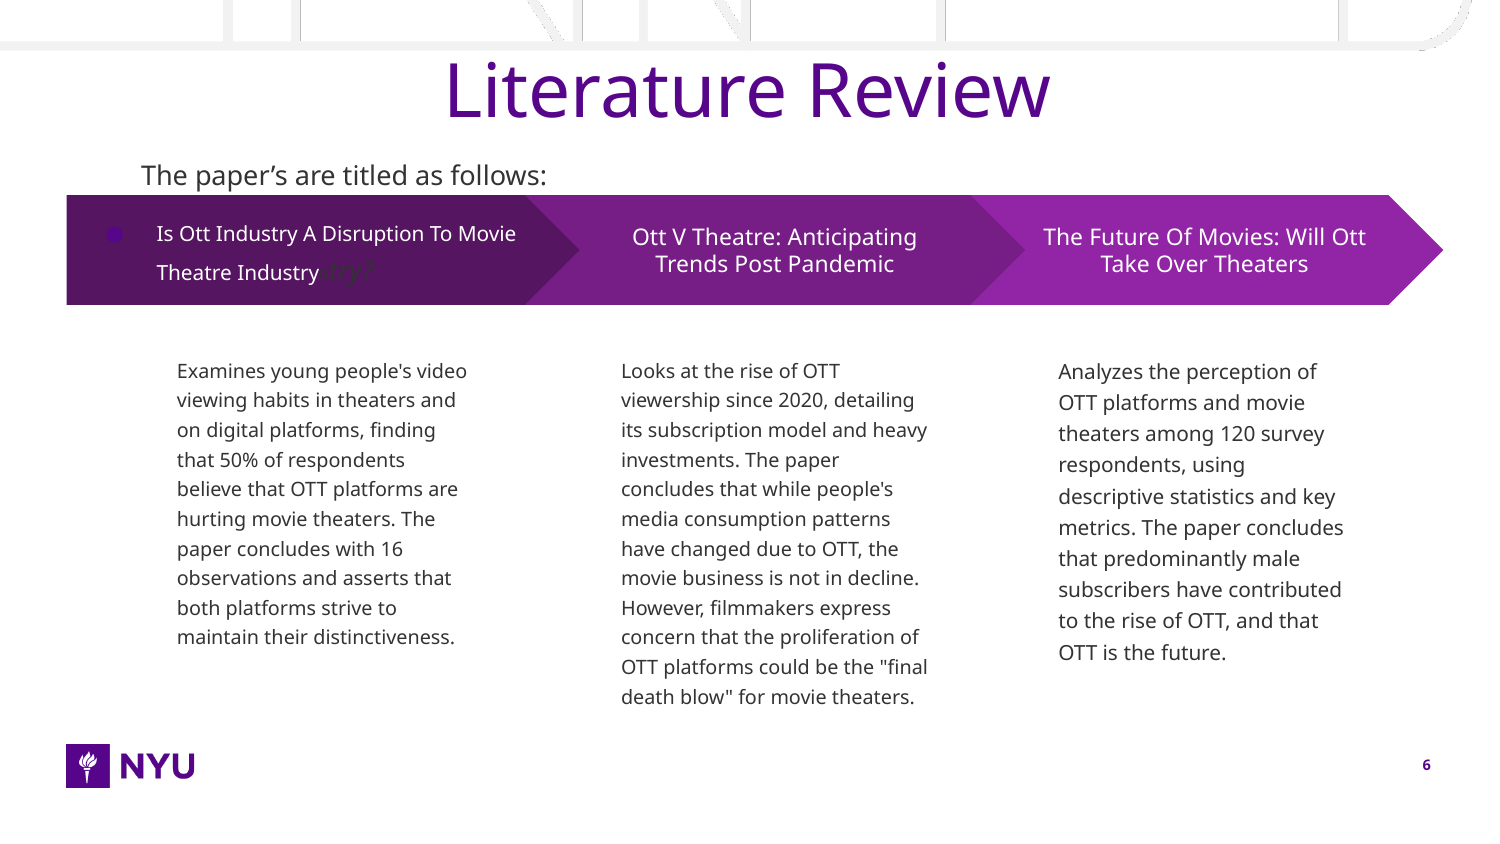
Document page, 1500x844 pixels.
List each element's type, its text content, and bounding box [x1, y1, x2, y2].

picture [0, 0, 1496, 51]
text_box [524, 194, 1026, 767]
picture [66, 767, 195, 788]
list The paper’s are titled as follows: [51, 135, 1444, 709]
title Literature Review [51, 41, 1444, 135]
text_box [1026, 194, 1444, 767]
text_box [66, 194, 523, 767]
